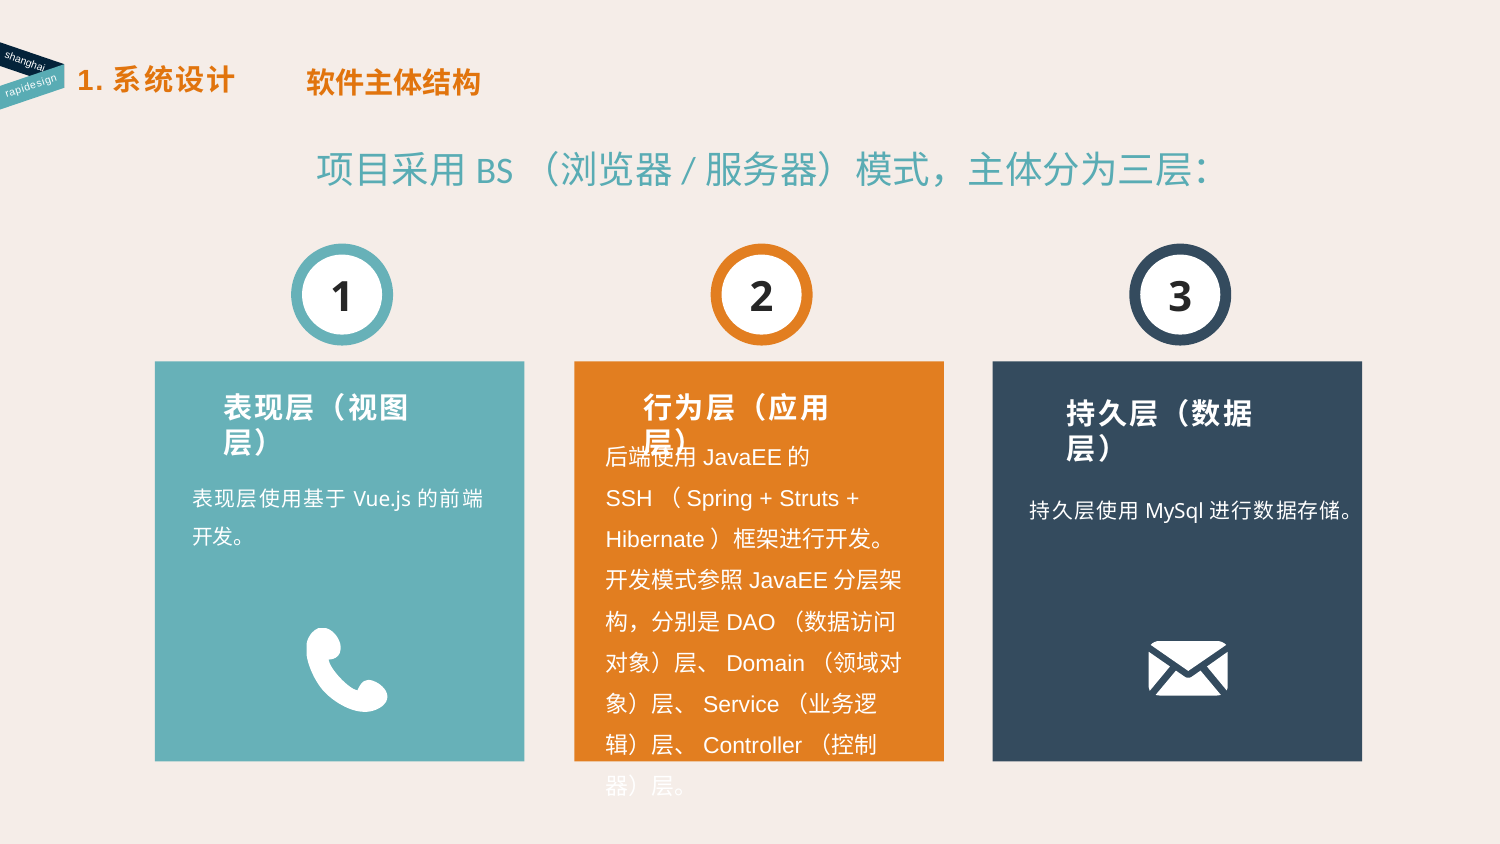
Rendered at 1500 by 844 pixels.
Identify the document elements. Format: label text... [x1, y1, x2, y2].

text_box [574, 361, 944, 765]
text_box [0, 43, 66, 108]
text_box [64, 53, 498, 108]
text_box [710, 243, 813, 346]
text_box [1129, 243, 1232, 346]
text_box 项目采用BS（浏览器/服务器）模式，主体分为三层： [302, 139, 1245, 244]
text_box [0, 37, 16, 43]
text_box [992, 361, 1363, 762]
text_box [154, 361, 525, 762]
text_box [291, 243, 394, 346]
